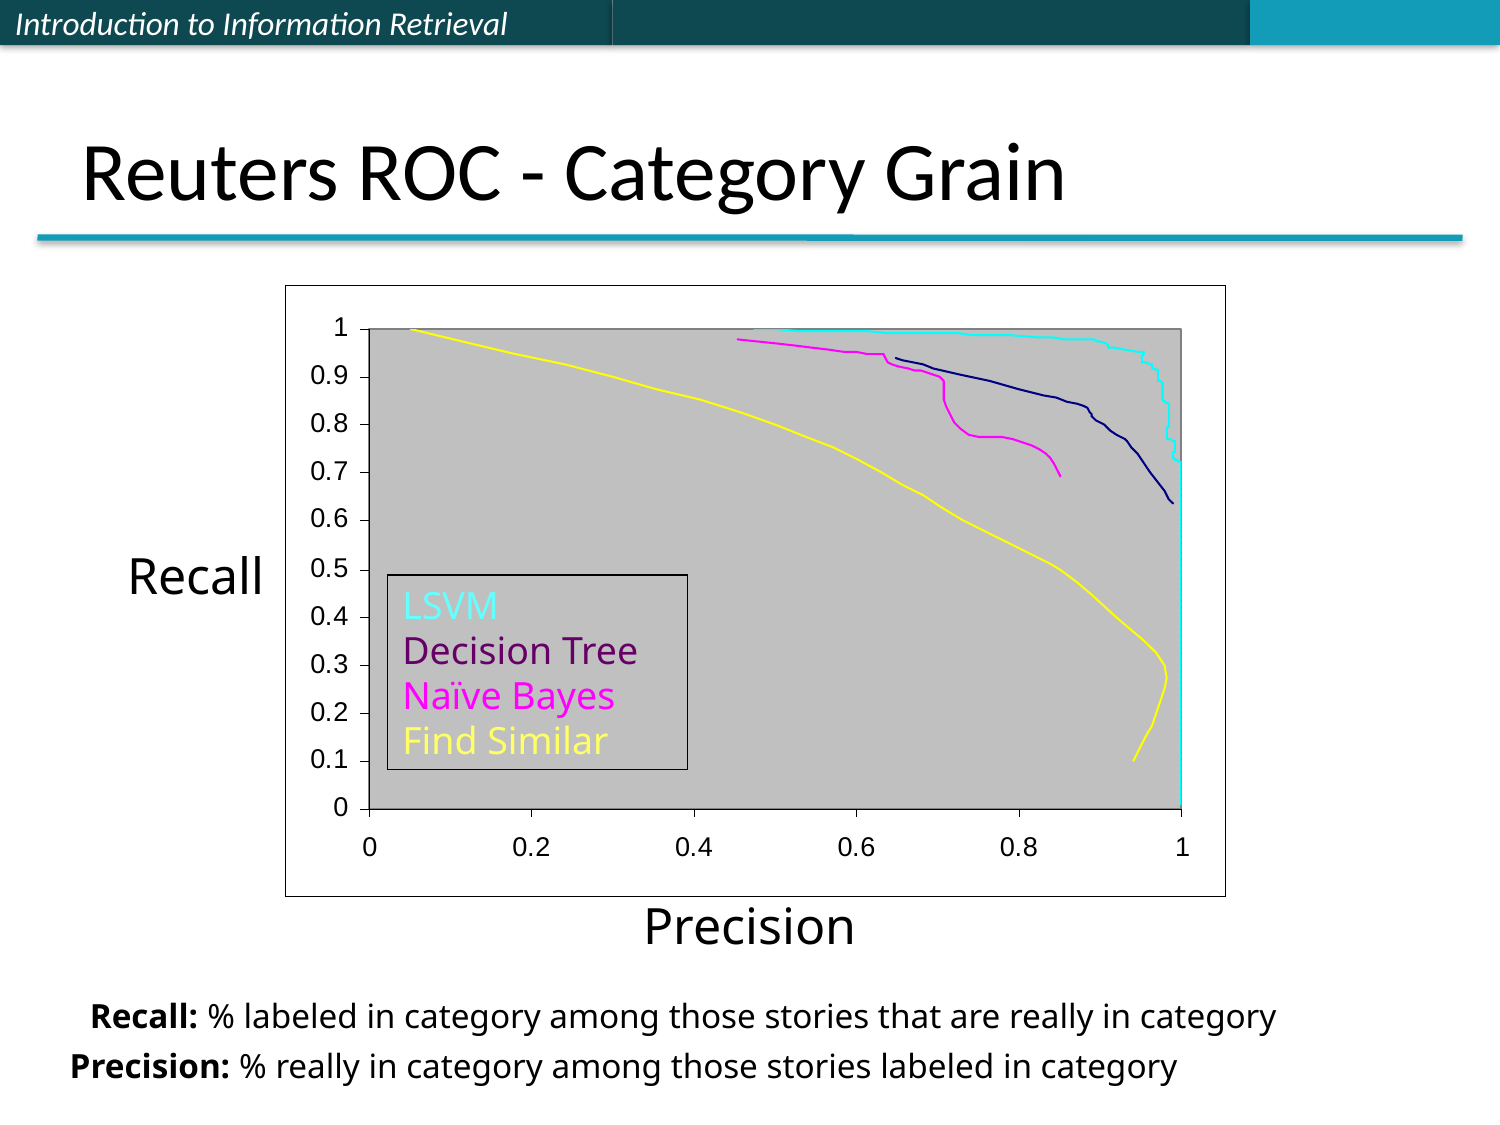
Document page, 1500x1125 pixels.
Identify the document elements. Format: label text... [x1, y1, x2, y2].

text_box Recall [112, 537, 269, 613]
title Reuters ROC - Category Grain [66, 37, 1463, 225]
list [274, 274, 1238, 907]
text_box Precision [628, 915, 885, 963]
text_box Recall: % labeled in category among those stories that are really in category [74, 987, 1338, 1043]
text_box Precision: % really in category among those stories labeled in category [54, 1037, 1194, 1093]
